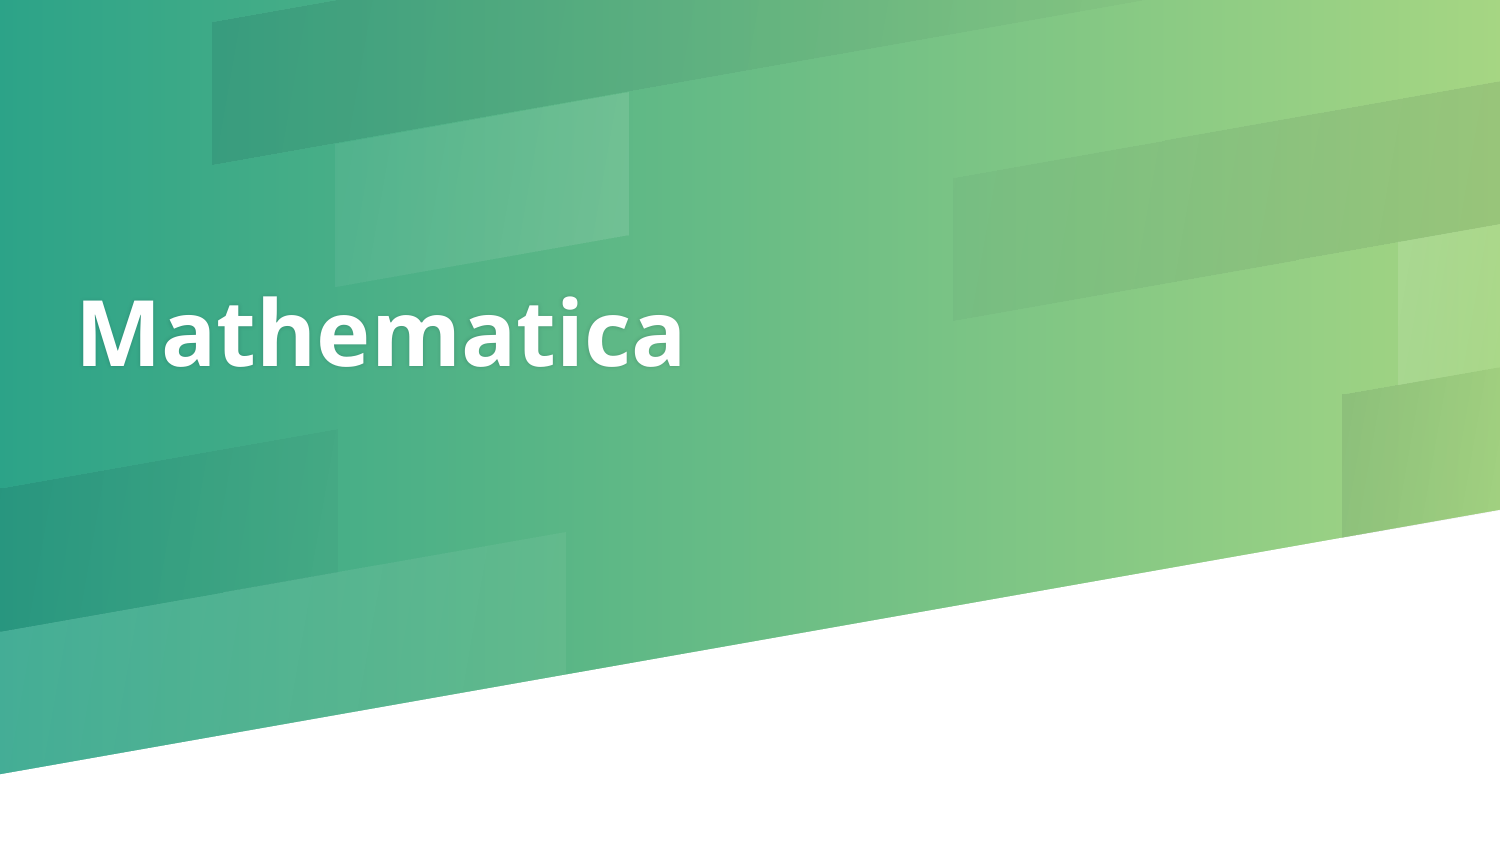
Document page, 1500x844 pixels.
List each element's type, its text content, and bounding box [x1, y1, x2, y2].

title Mathematica [75, 234, 975, 425]
